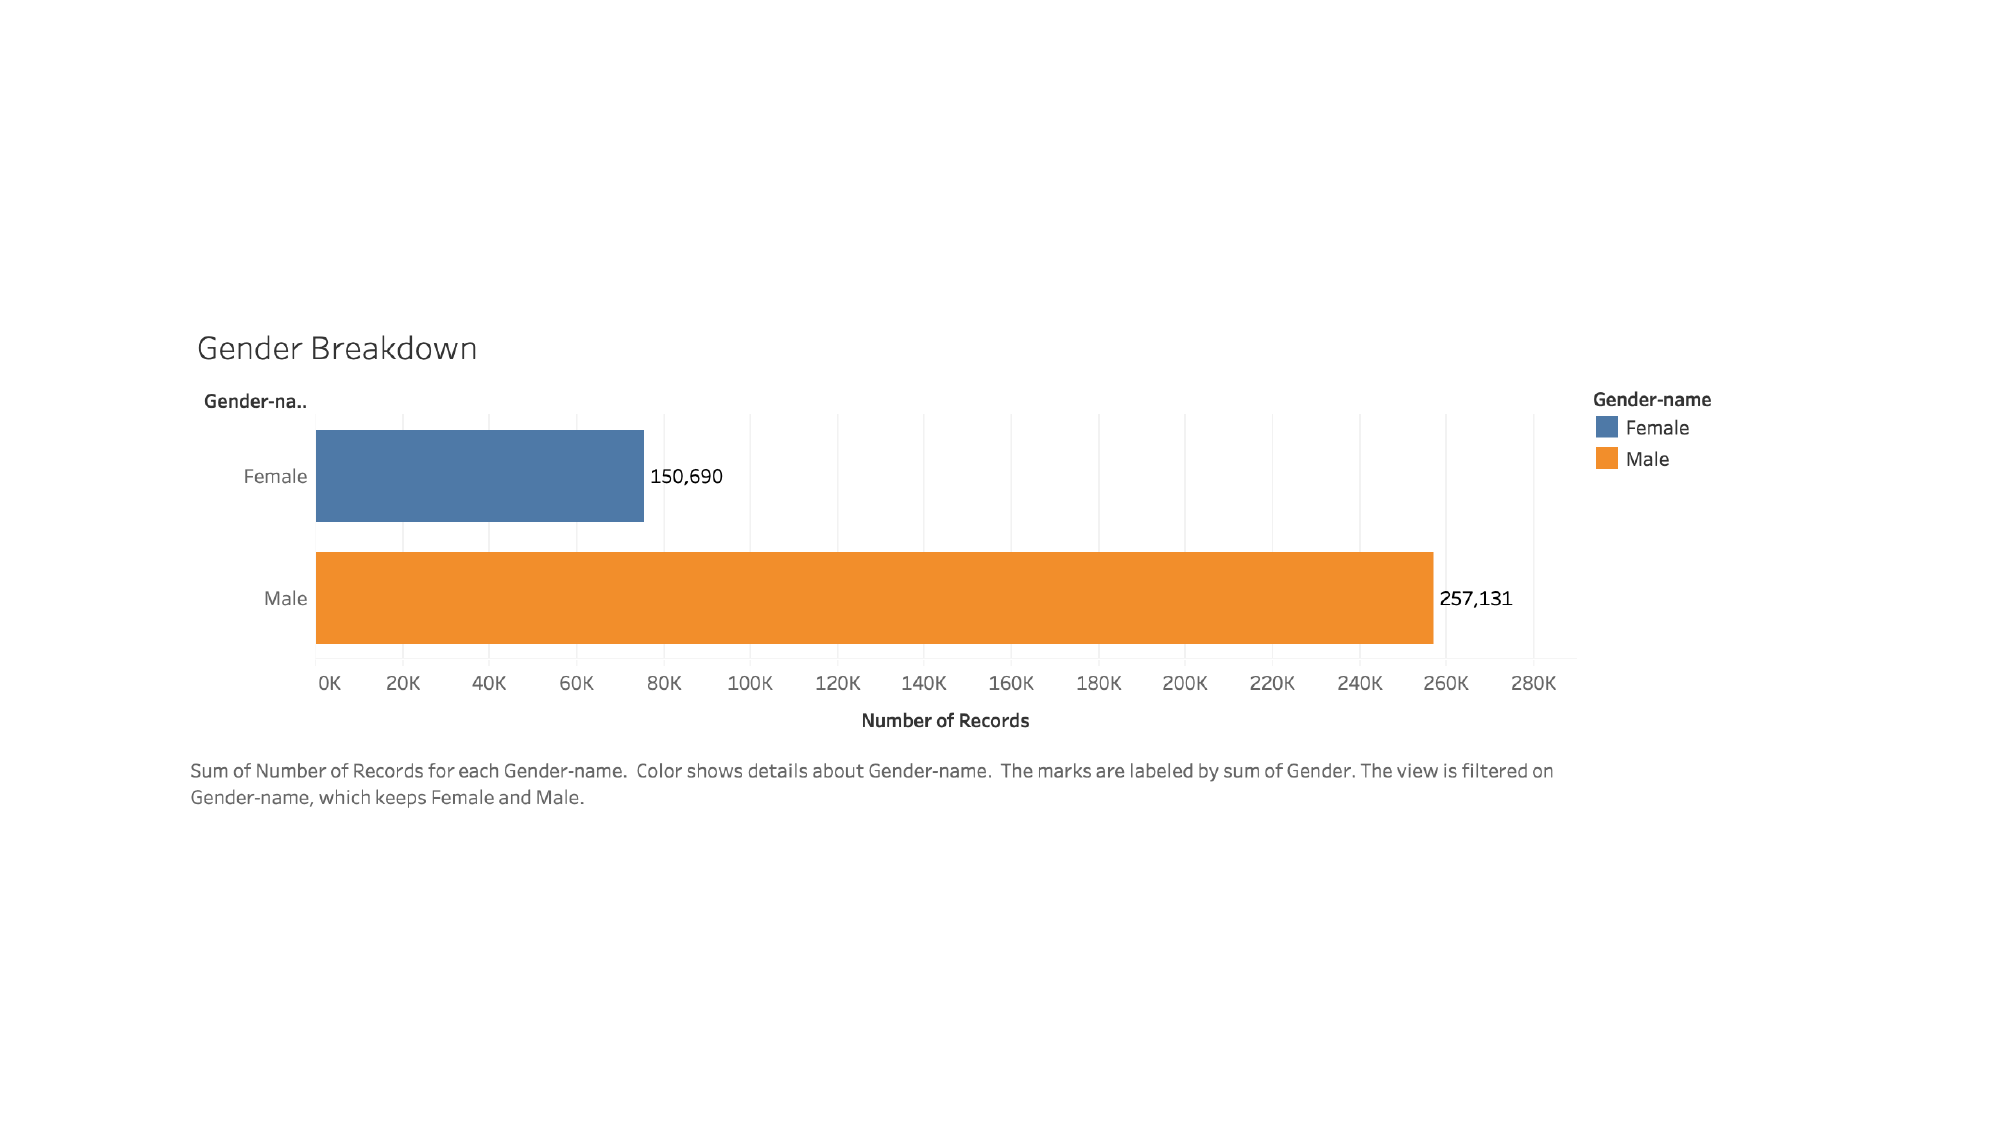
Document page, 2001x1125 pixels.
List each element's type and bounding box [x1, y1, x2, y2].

picture [190, 315, 1810, 810]
